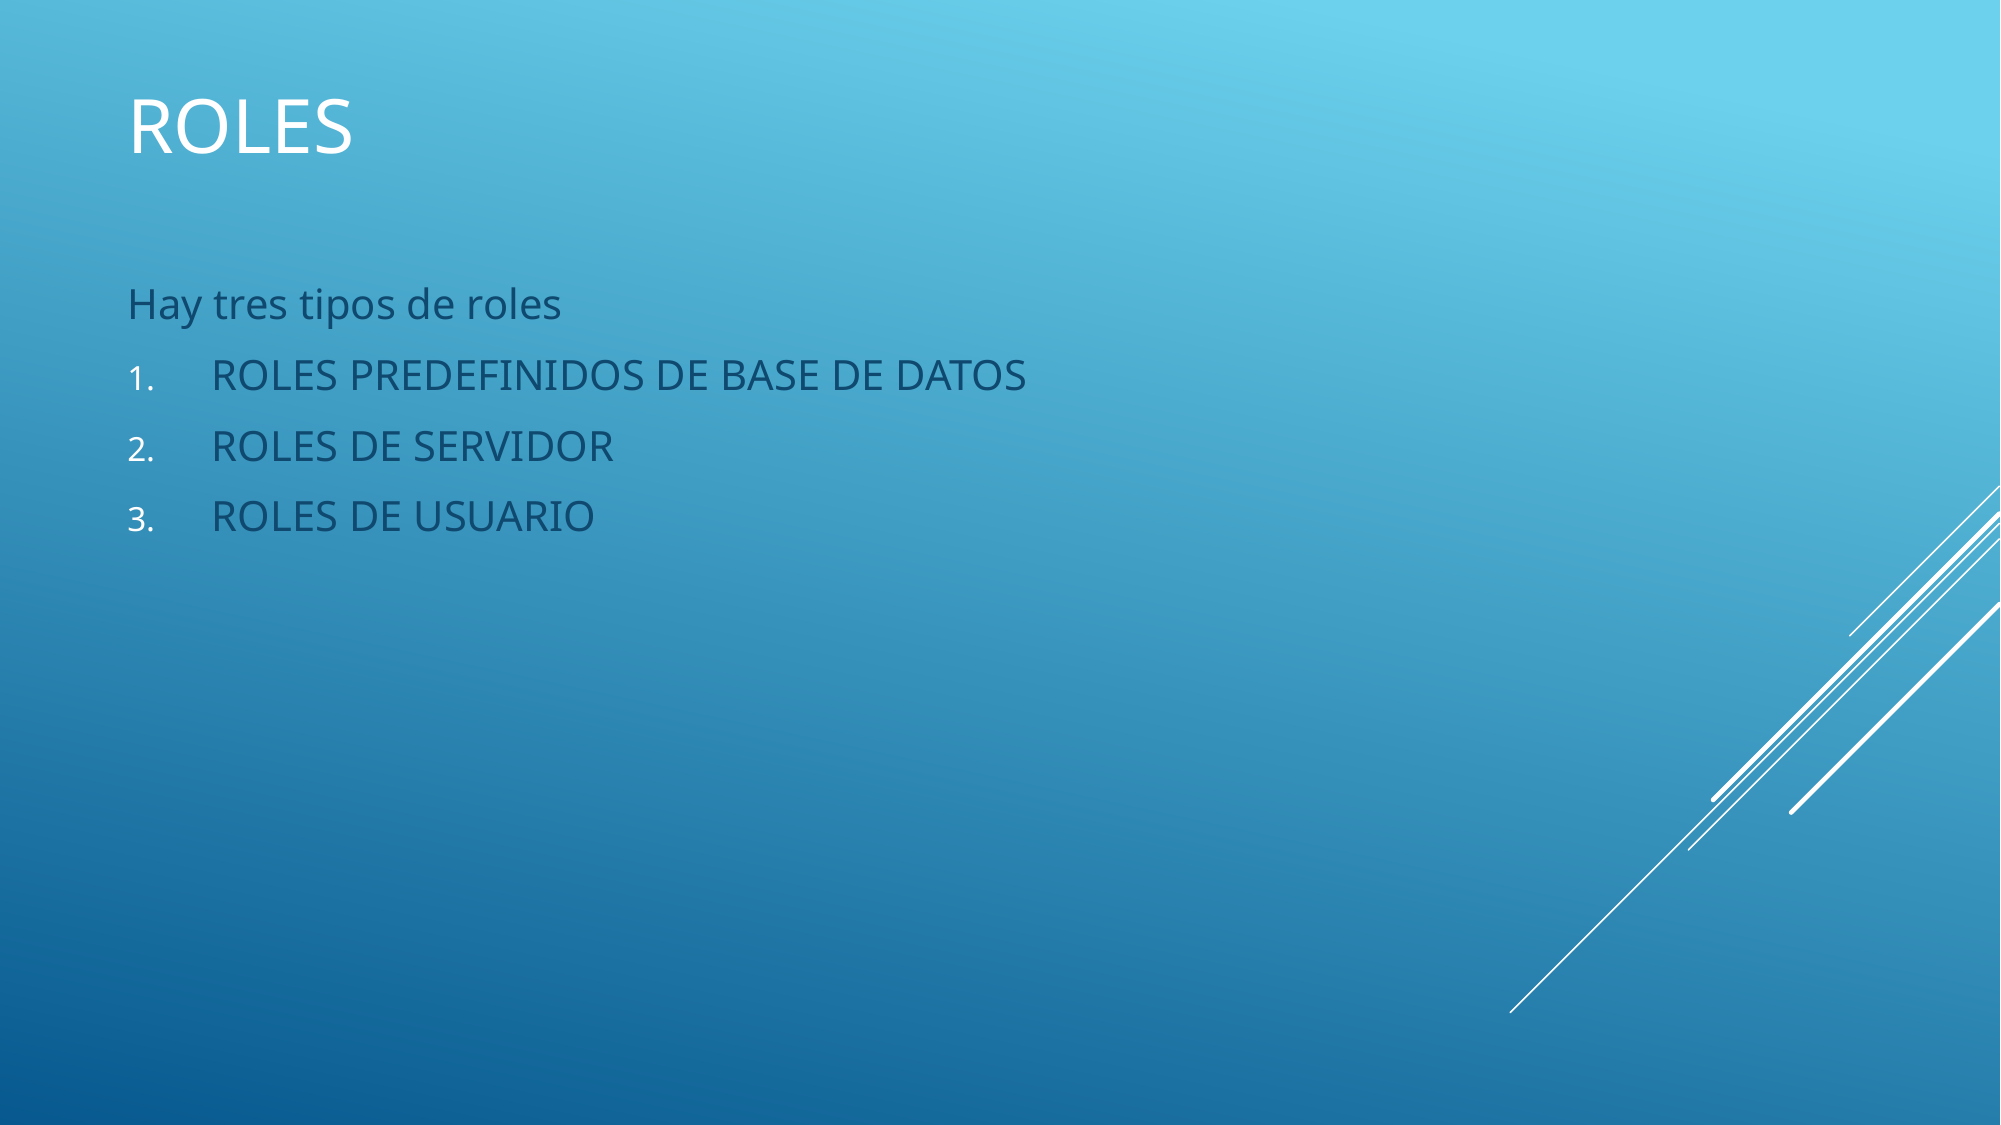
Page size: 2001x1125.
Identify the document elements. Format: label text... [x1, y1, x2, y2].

title Roles [112, 0, 1513, 112]
list Hay tres tipos de roles ROLES PREDEFINIDOS DE BASE DE DATOS ROLES DE SERVIDOR ROLES DE USUARIO [112, 112, 1513, 706]
